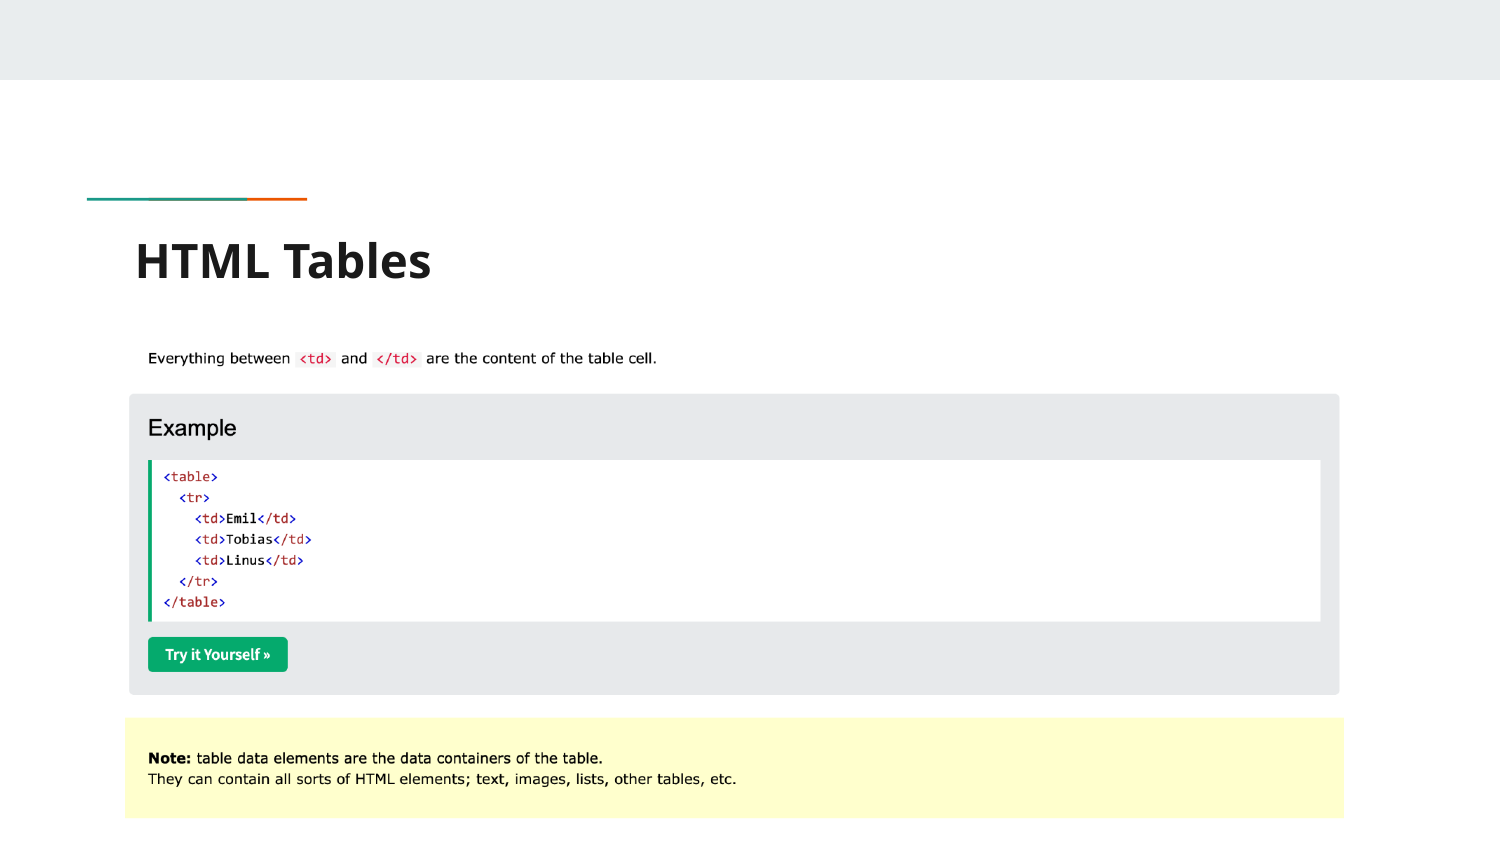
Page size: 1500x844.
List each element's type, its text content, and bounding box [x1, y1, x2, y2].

title HTML Tables [119, 216, 1381, 305]
picture [124, 328, 1344, 819]
